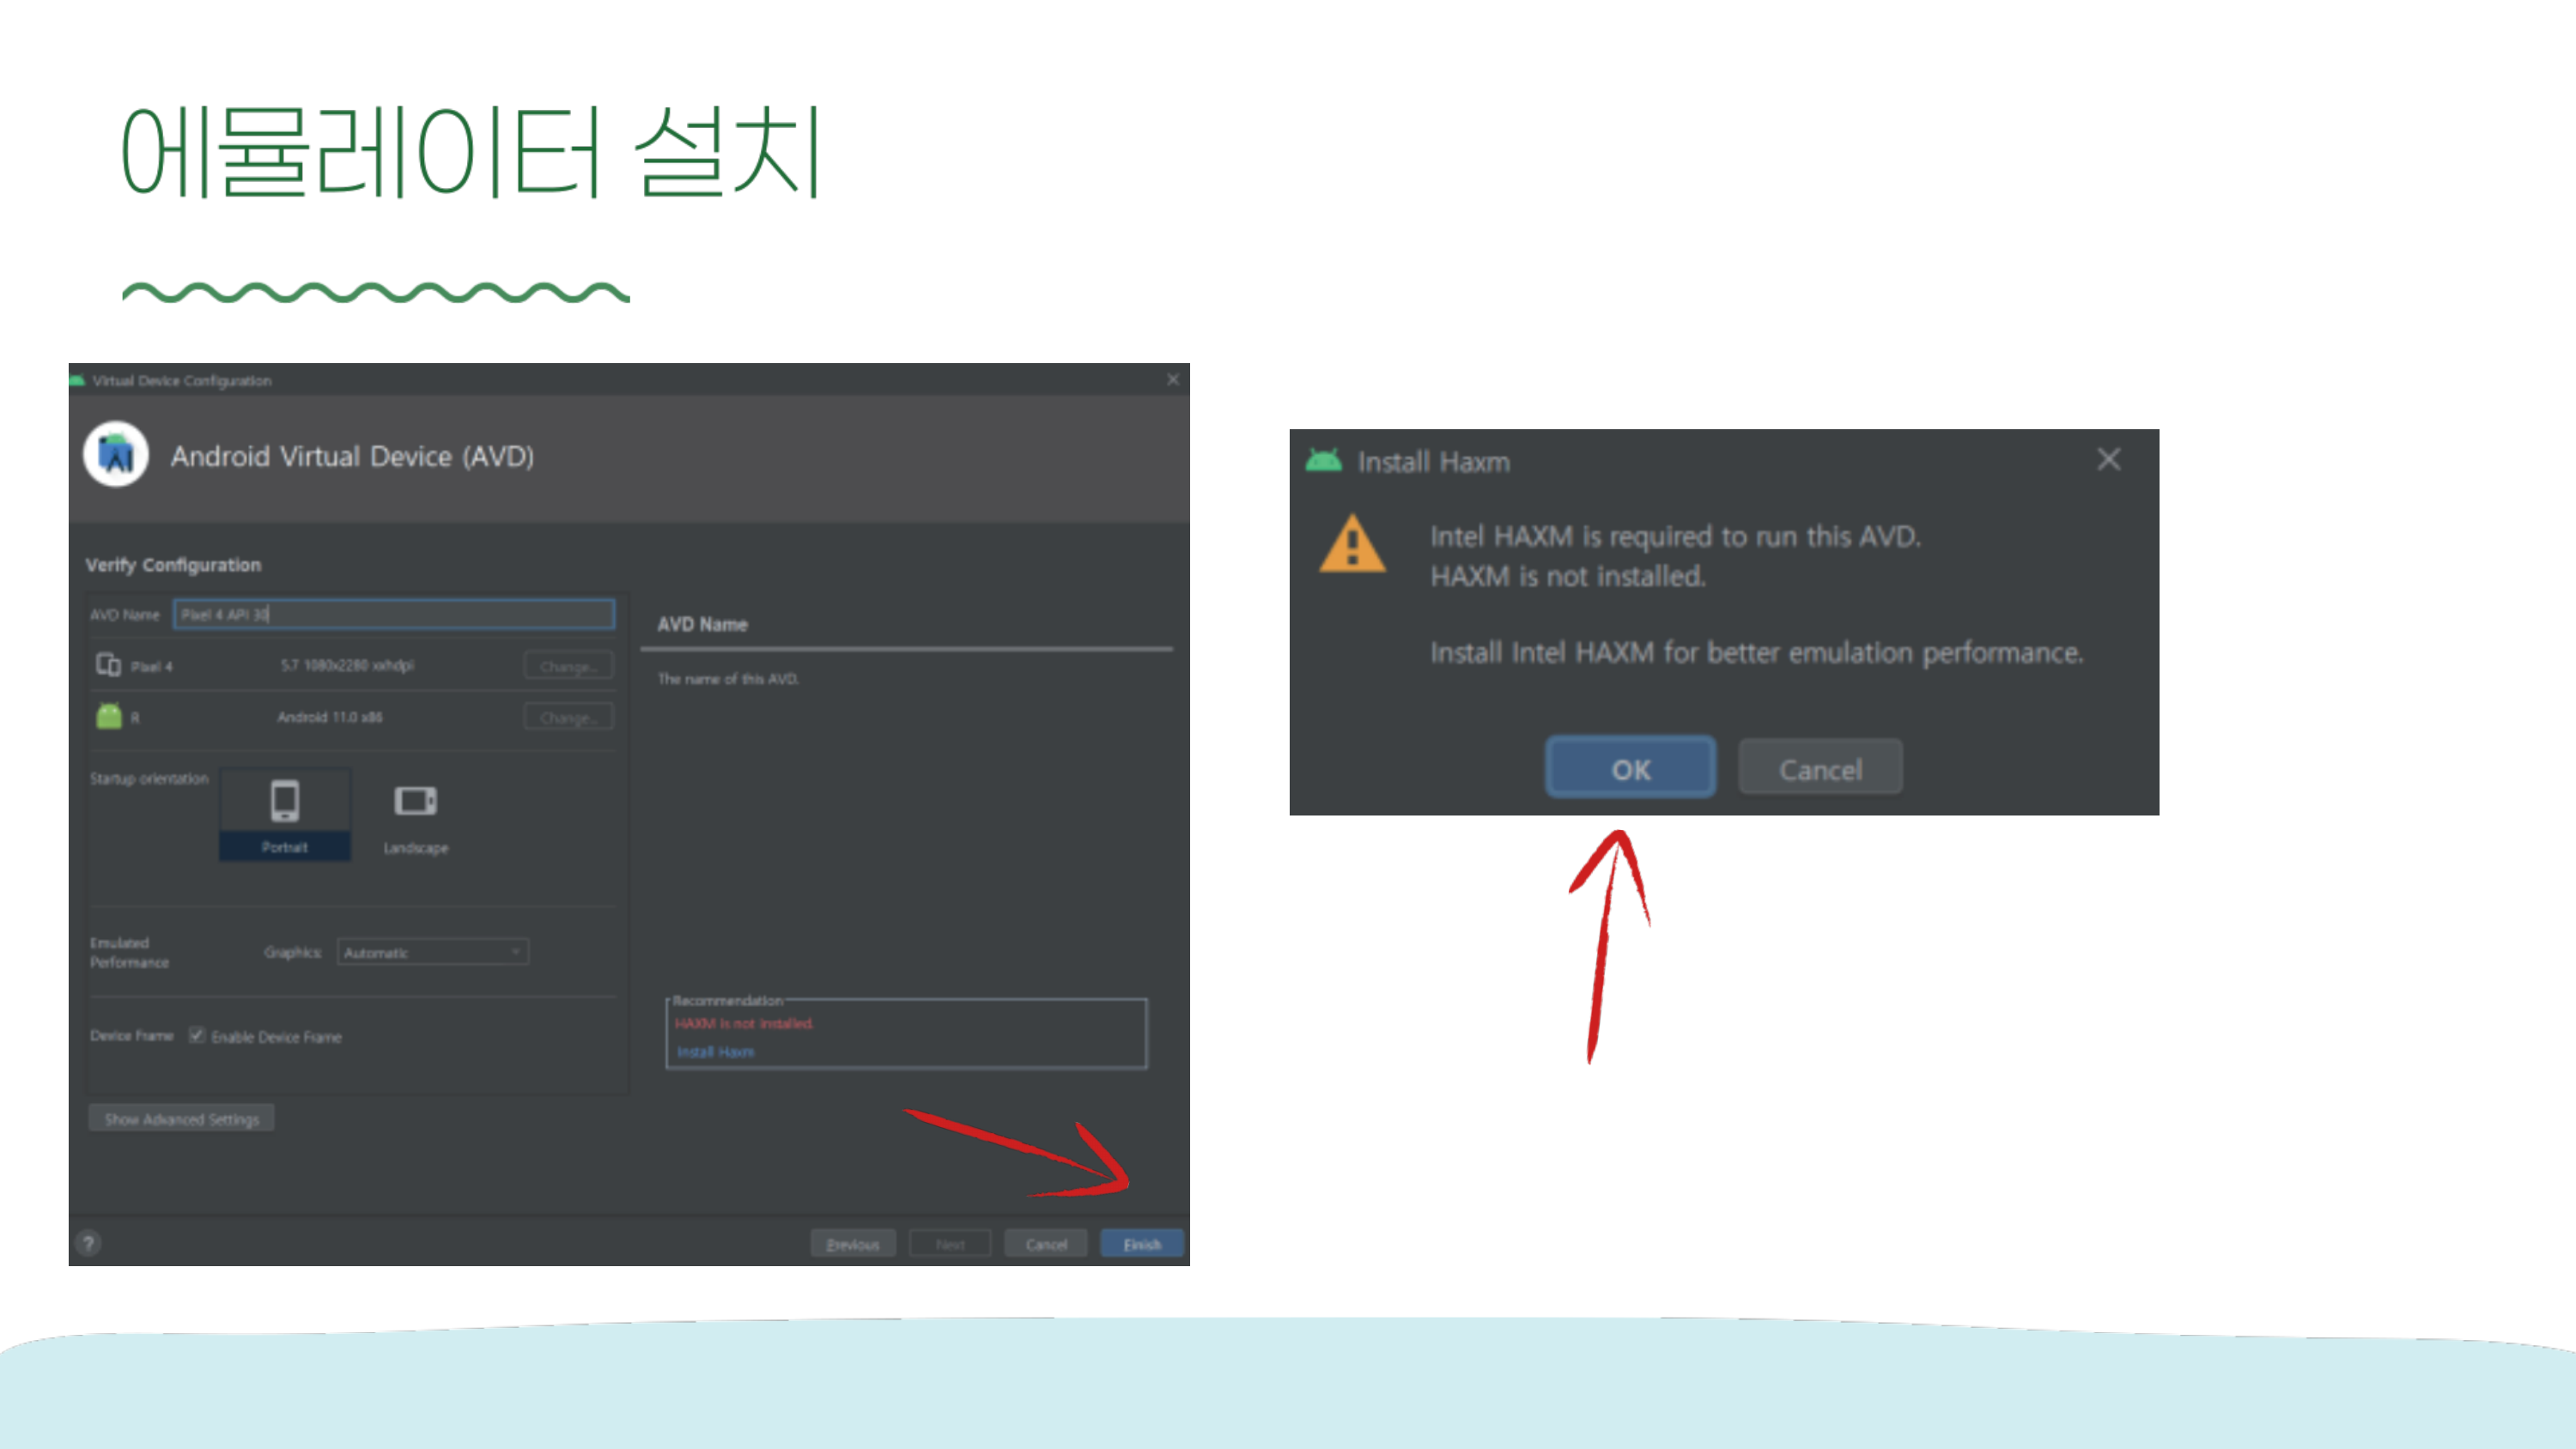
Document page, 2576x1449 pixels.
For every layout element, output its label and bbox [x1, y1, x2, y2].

picture [1548, 991, 1643, 1070]
text_box [122, 280, 630, 304]
text_box [896, 1104, 1134, 1191]
picture [99, 71, 879, 276]
text_box [0, 1316, 2576, 1449]
text_box [69, 363, 1190, 1266]
picture [1568, 825, 1662, 904]
text_box [1485, 904, 1724, 991]
text_box [1289, 429, 2160, 815]
